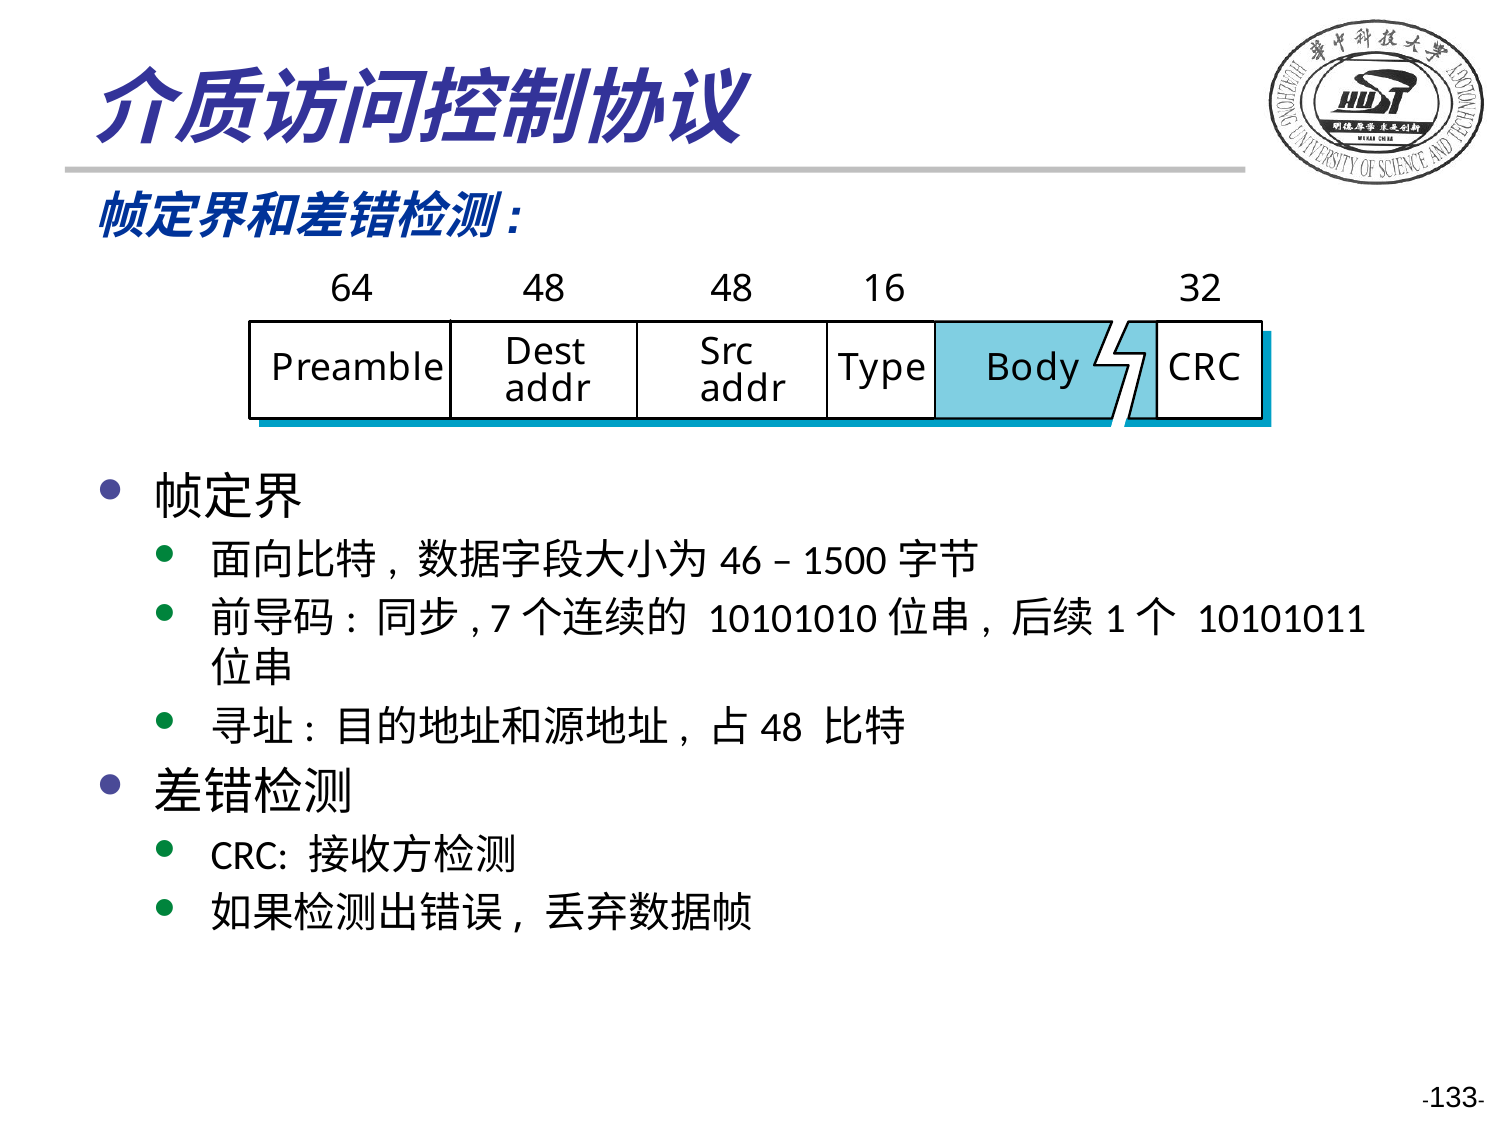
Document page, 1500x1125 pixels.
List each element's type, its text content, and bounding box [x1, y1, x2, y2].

picture [245, 269, 1274, 431]
title 介质访问控制协议 [76, 42, 1315, 160]
picture [1257, 18, 1489, 185]
slide_number -133- [1149, 1070, 1500, 1125]
list 帧定界 面向比特, 数据字段大小为46 – 1500字节 前导码: 同步, 7个连续的 10101010位串, 后续1个 10101011位串 寻址: 目的地址和源地址, 占48 比特 差错检测 CRC: 接收方检测 如果检测出错误, 丢弃数据帧 [82, 457, 1432, 1059]
text_box 帧定界和差错检测: [79, 175, 552, 251]
